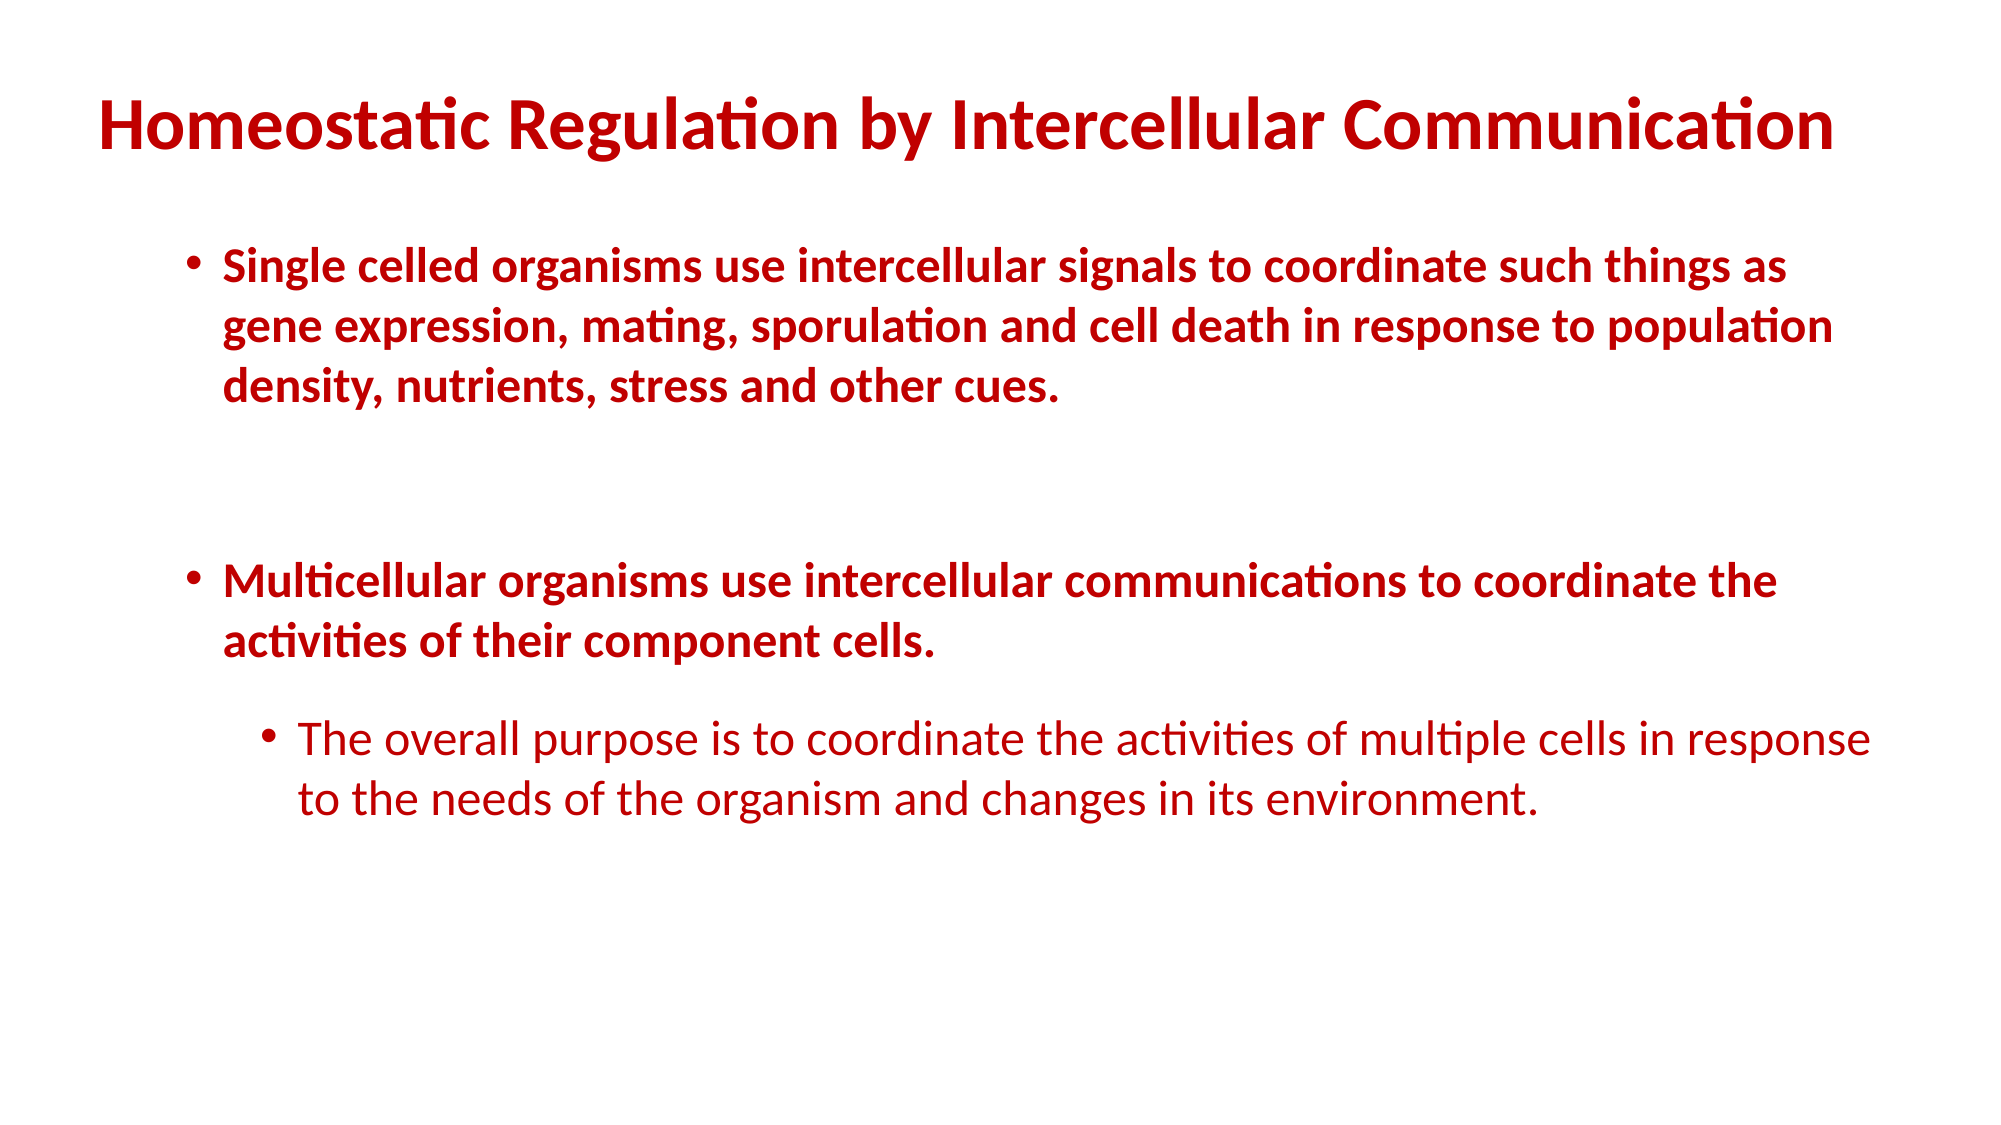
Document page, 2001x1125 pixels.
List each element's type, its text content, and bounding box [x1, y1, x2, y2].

title Homeostatic Regulation by Intercellular Communication [83, 62, 1914, 188]
list Single celled organisms use intercellular signals to coordinate such things as gene expression, mating, sporulation and cell death in response to population density, nutrients, stress and other cues. Multicellular organisms use intercellular communications to coordinate the activities of their component cells. The overall purpose is to coordinate the activities of multiple cells in response to the needs of the organism and changes in its environment. [170, 224, 1894, 969]
